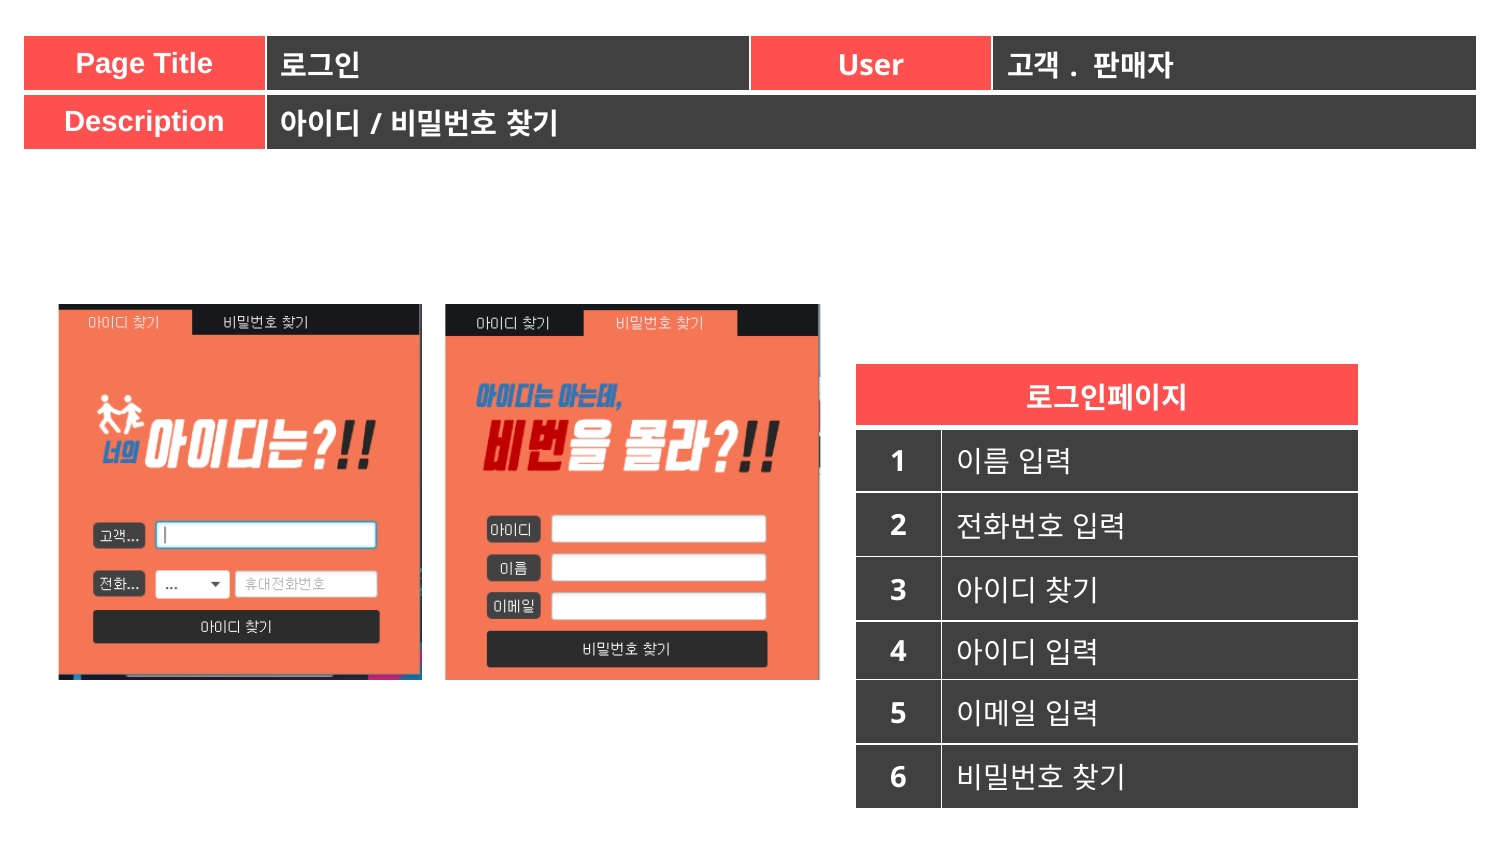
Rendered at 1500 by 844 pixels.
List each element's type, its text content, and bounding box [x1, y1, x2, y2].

table_header 로그인 [267, 36, 749, 90]
table_cell 6 [856, 745, 941, 808]
table_cell 5 [856, 680, 941, 743]
table_header 고객. 판매자 [993, 36, 1476, 90]
table_cell 아이디 찾기 [942, 557, 1358, 620]
picture [445, 304, 821, 680]
table_cell 이메일 입력 [942, 680, 1358, 743]
table_cell 4 [856, 622, 941, 679]
table_cell 2 [856, 493, 941, 556]
table_header User [751, 36, 991, 90]
picture [58, 304, 423, 680]
table_header 로그인페이지 [856, 364, 1358, 425]
table_header Page Title [24, 36, 265, 90]
table_cell 아이디 입력 [942, 622, 1358, 679]
table_cell 이름 입력 [942, 430, 1358, 491]
table_cell 아이디/비밀번호 찾기 [267, 95, 1476, 149]
table_cell 1 [856, 430, 941, 491]
table_cell Description [24, 95, 265, 149]
table_cell 전화번호 입력 [942, 493, 1358, 556]
table_cell 3 [856, 557, 941, 620]
table_cell 비밀번호 찾기 [942, 745, 1358, 808]
